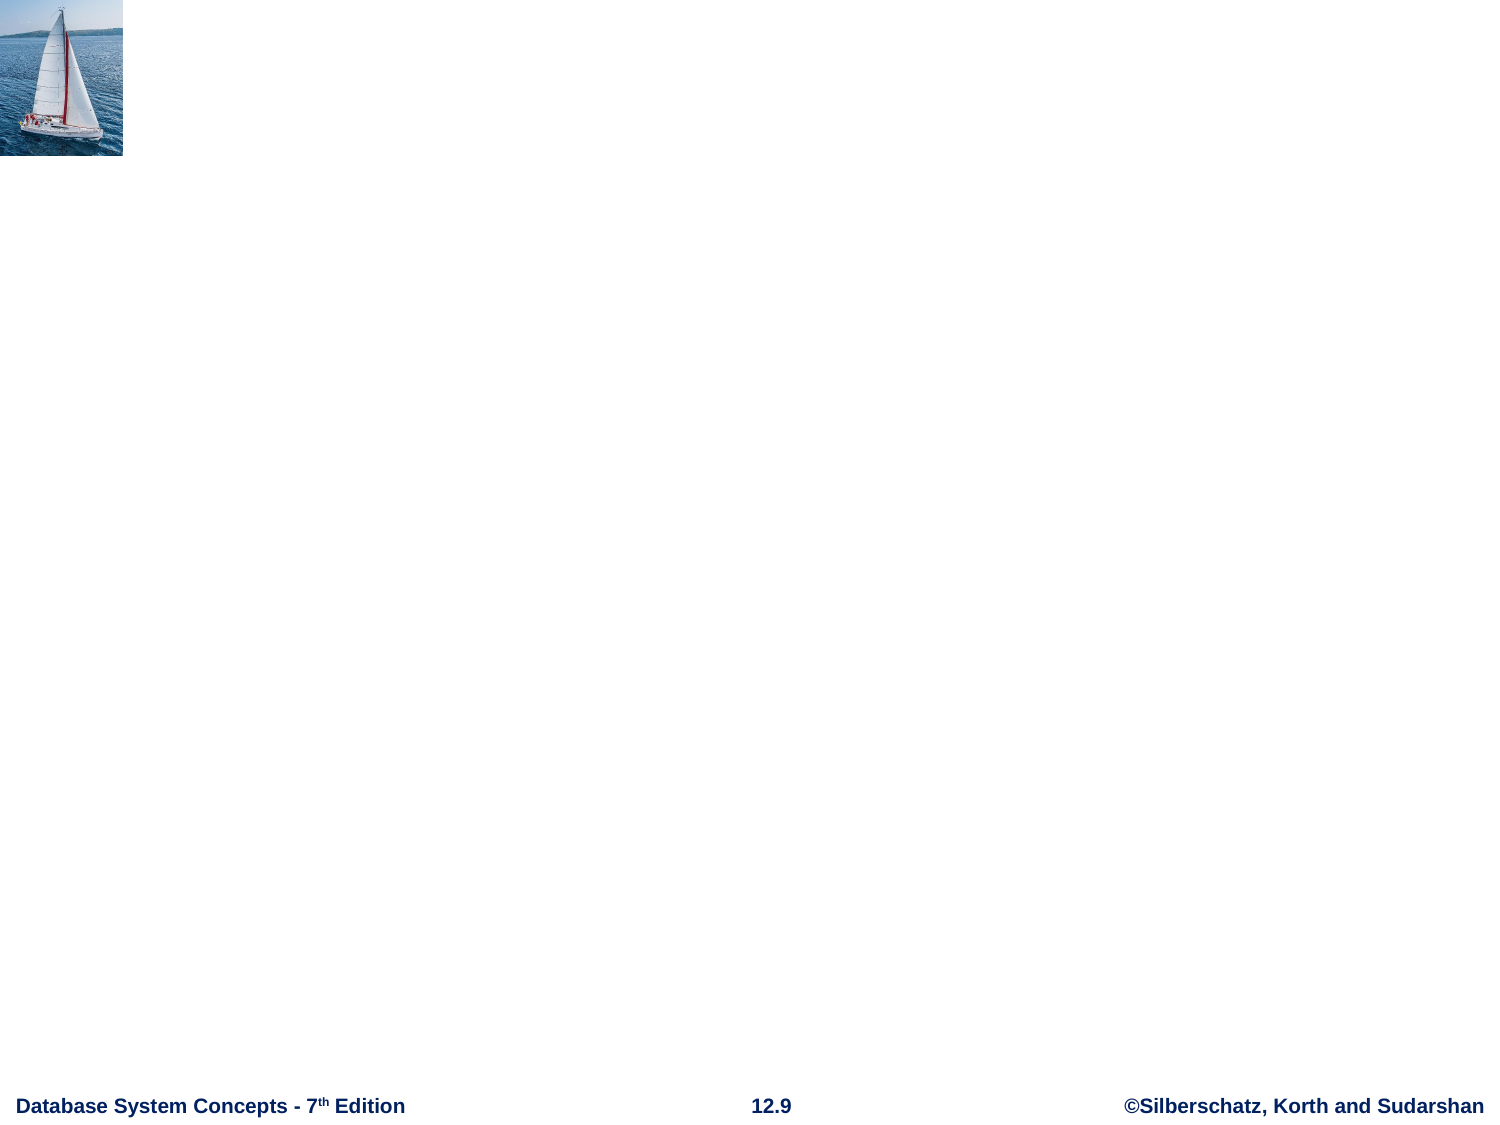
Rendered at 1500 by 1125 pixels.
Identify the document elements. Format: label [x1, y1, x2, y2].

picture [0, 0, 123, 156]
